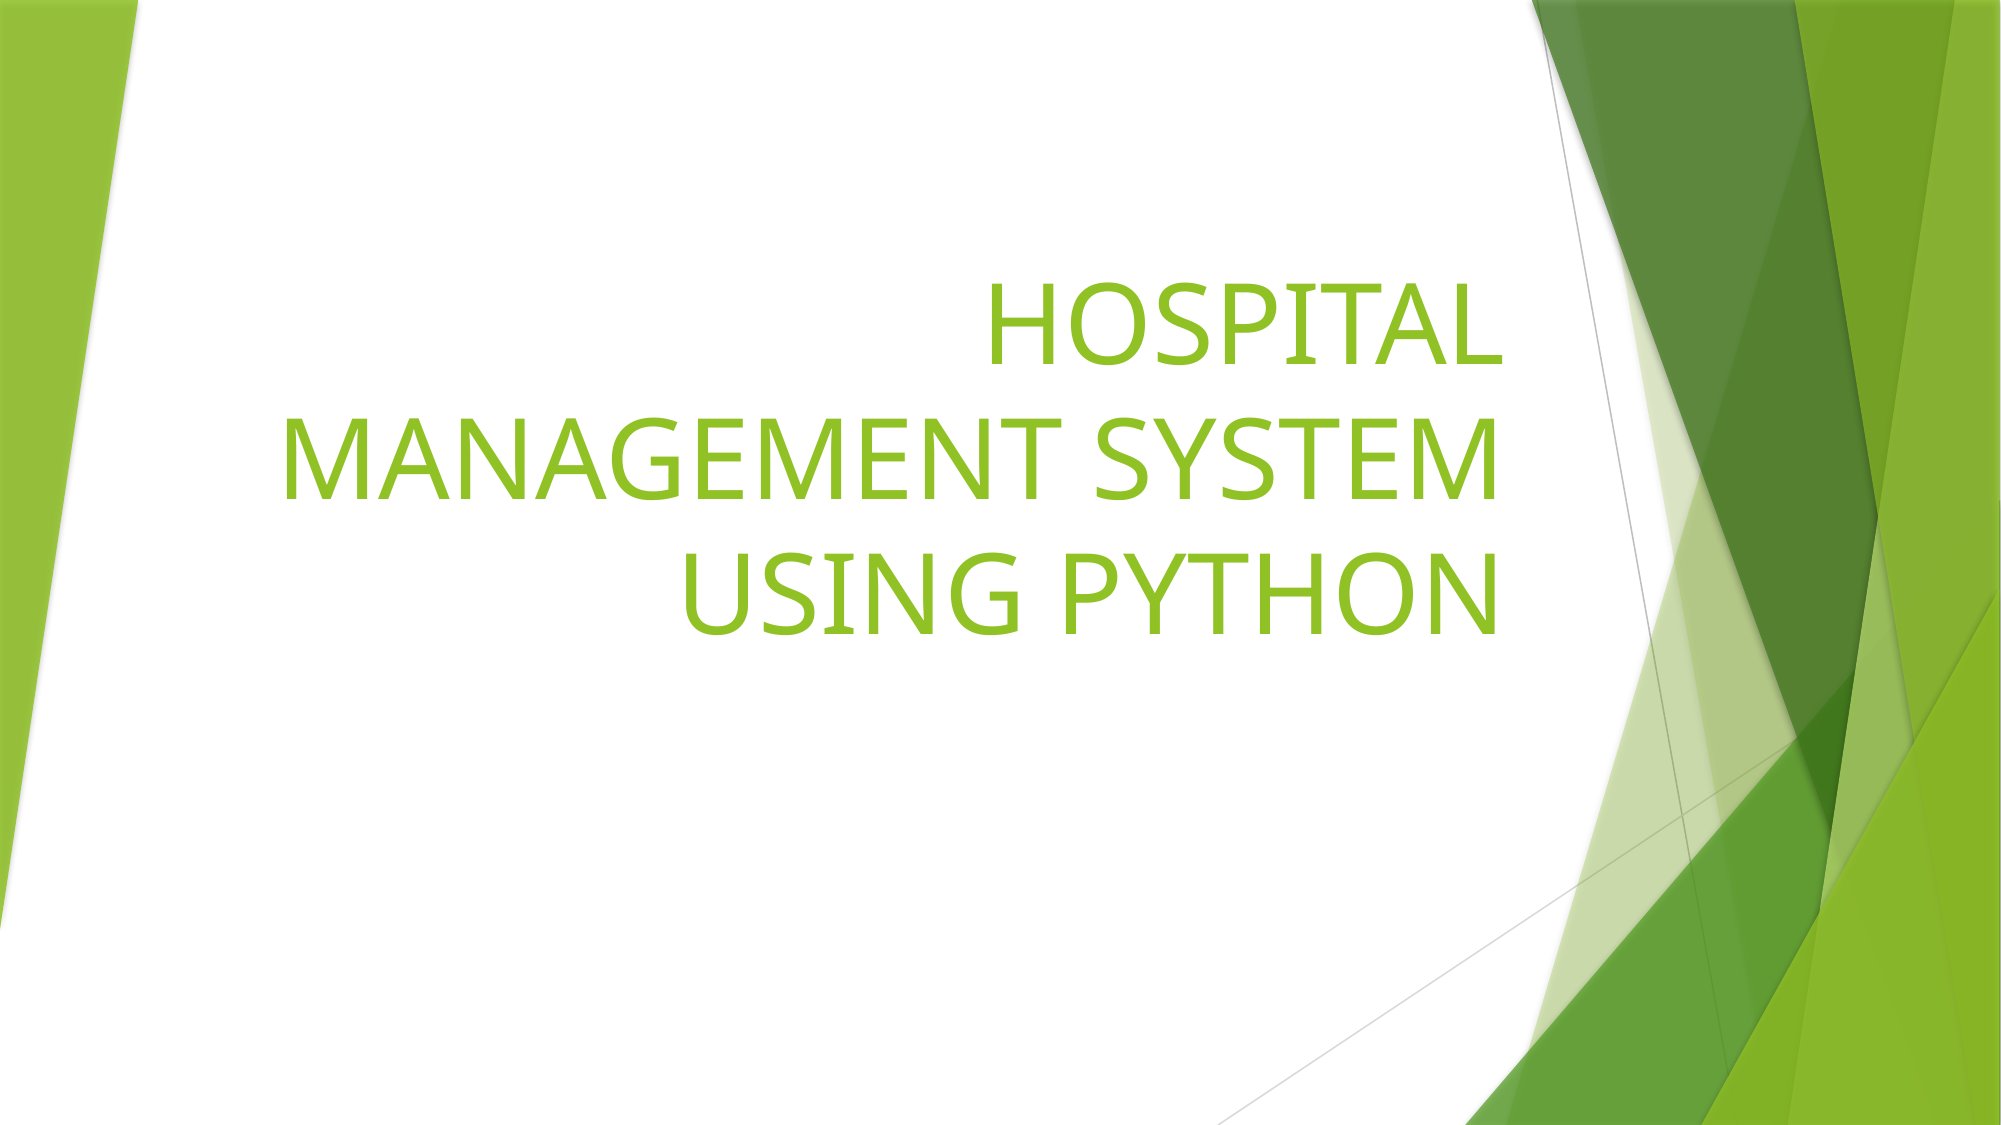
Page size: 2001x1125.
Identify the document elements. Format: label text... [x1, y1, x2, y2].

title HOSPITAL MANAGEMENT SYSTEM USING PYTHON [247, 394, 1522, 665]
